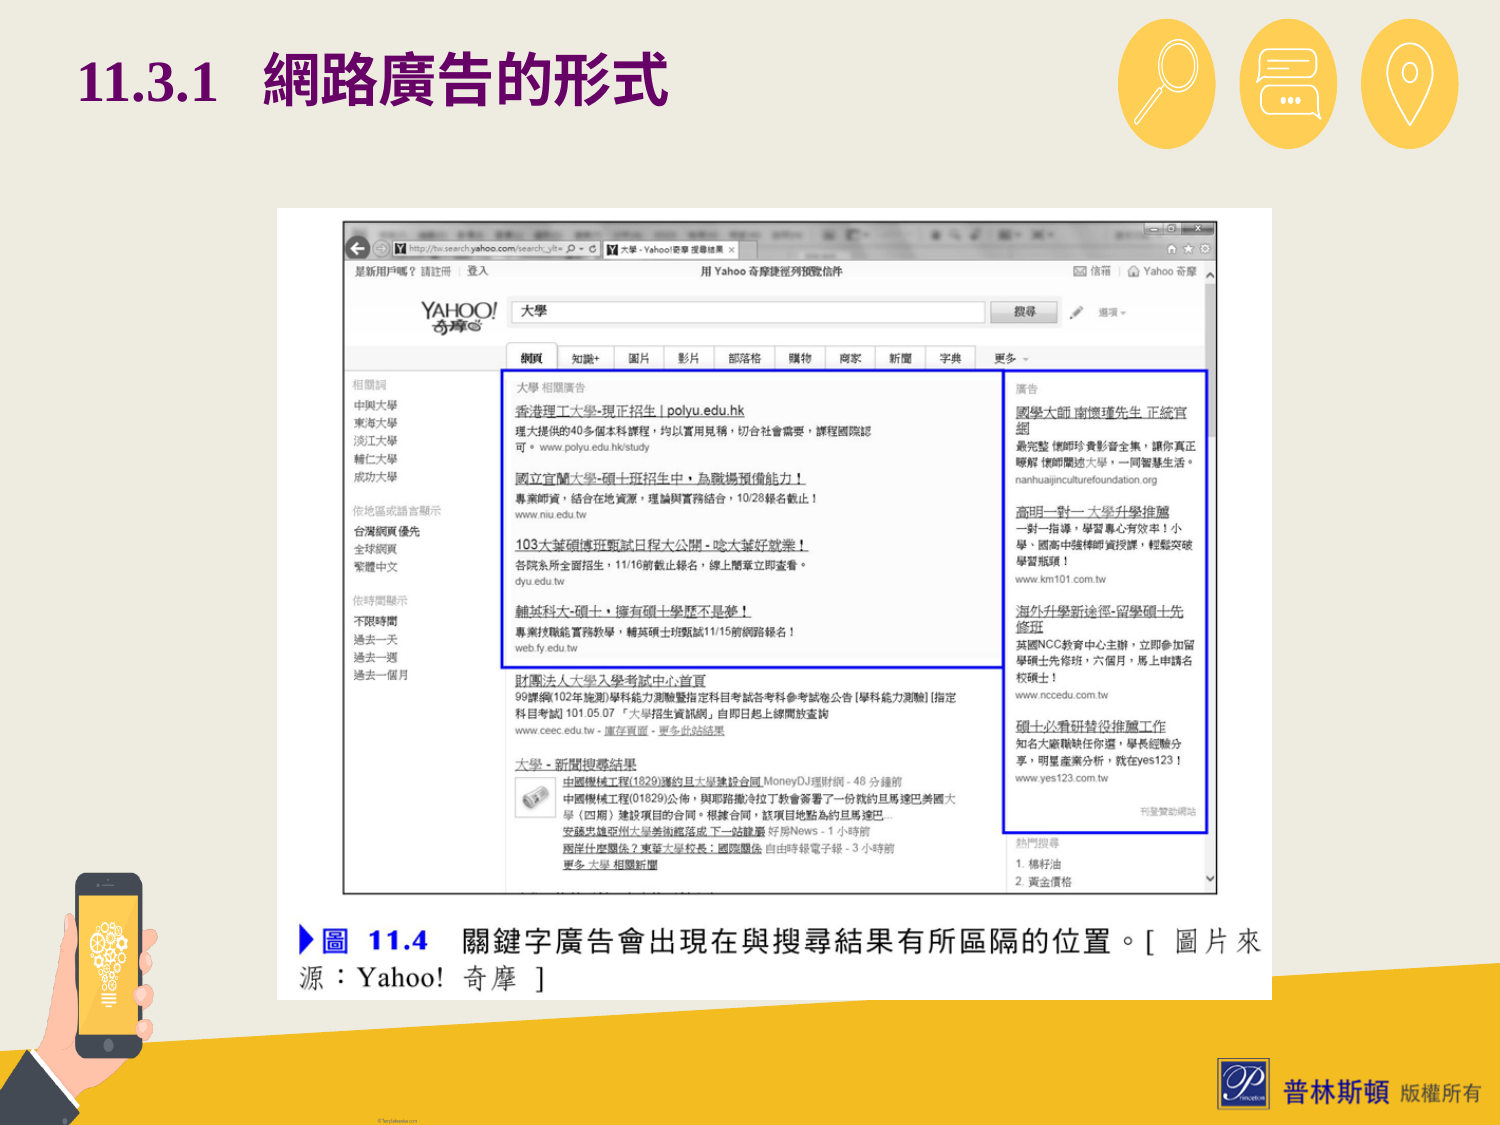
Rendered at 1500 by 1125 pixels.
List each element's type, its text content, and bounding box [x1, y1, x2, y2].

title 11.3.1 網路廣告的形式 [76, 19, 1459, 114]
picture [0, 207, 1272, 1125]
picture [1217, 1058, 1500, 1125]
